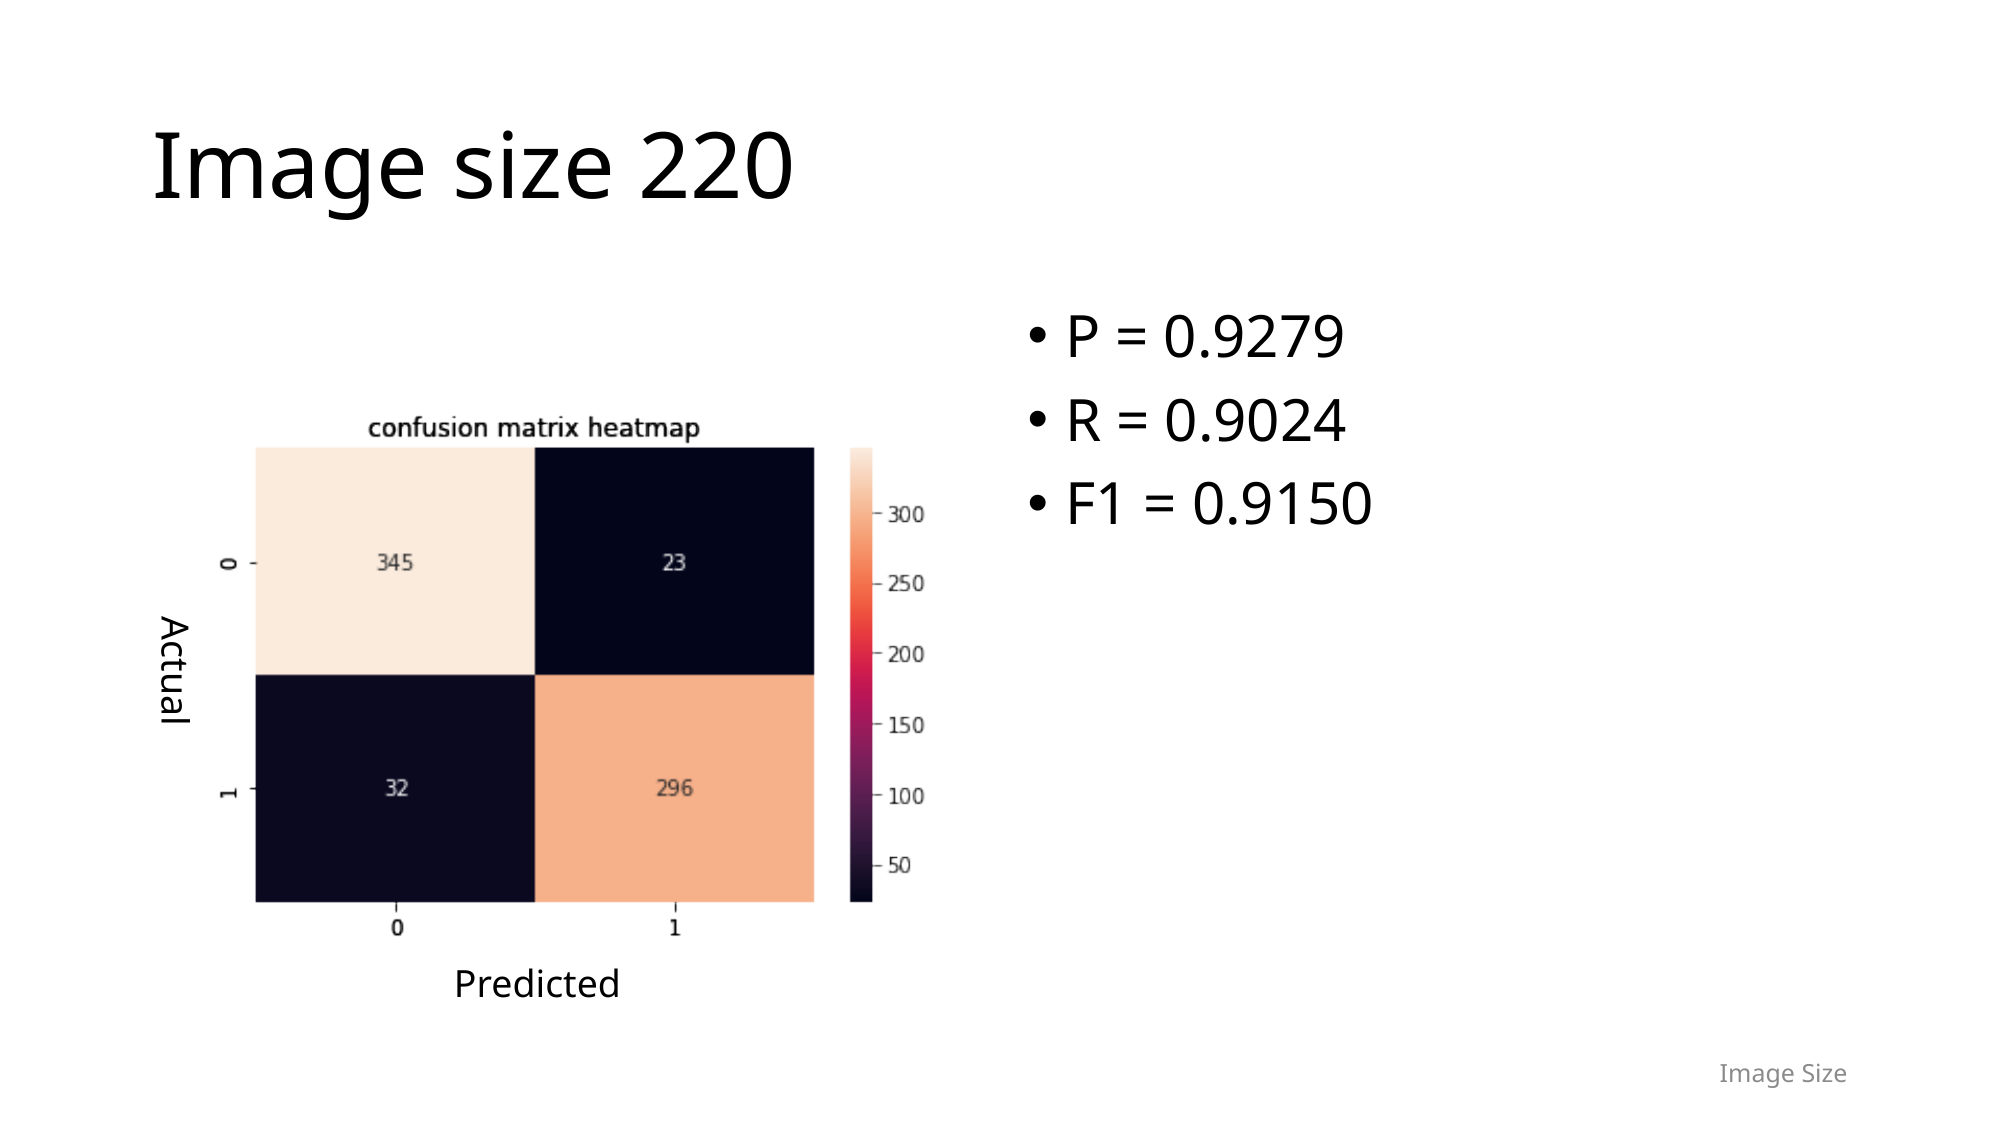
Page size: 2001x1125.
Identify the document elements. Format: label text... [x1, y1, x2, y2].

slide_number Image Size [1412, 1042, 1863, 1103]
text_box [130, 402, 836, 1014]
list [206, 402, 940, 953]
list P = 0.9279 R = 0.9024 F1 = 0.9150 [1012, 299, 1863, 1014]
title Image size 220 [137, 59, 1863, 278]
